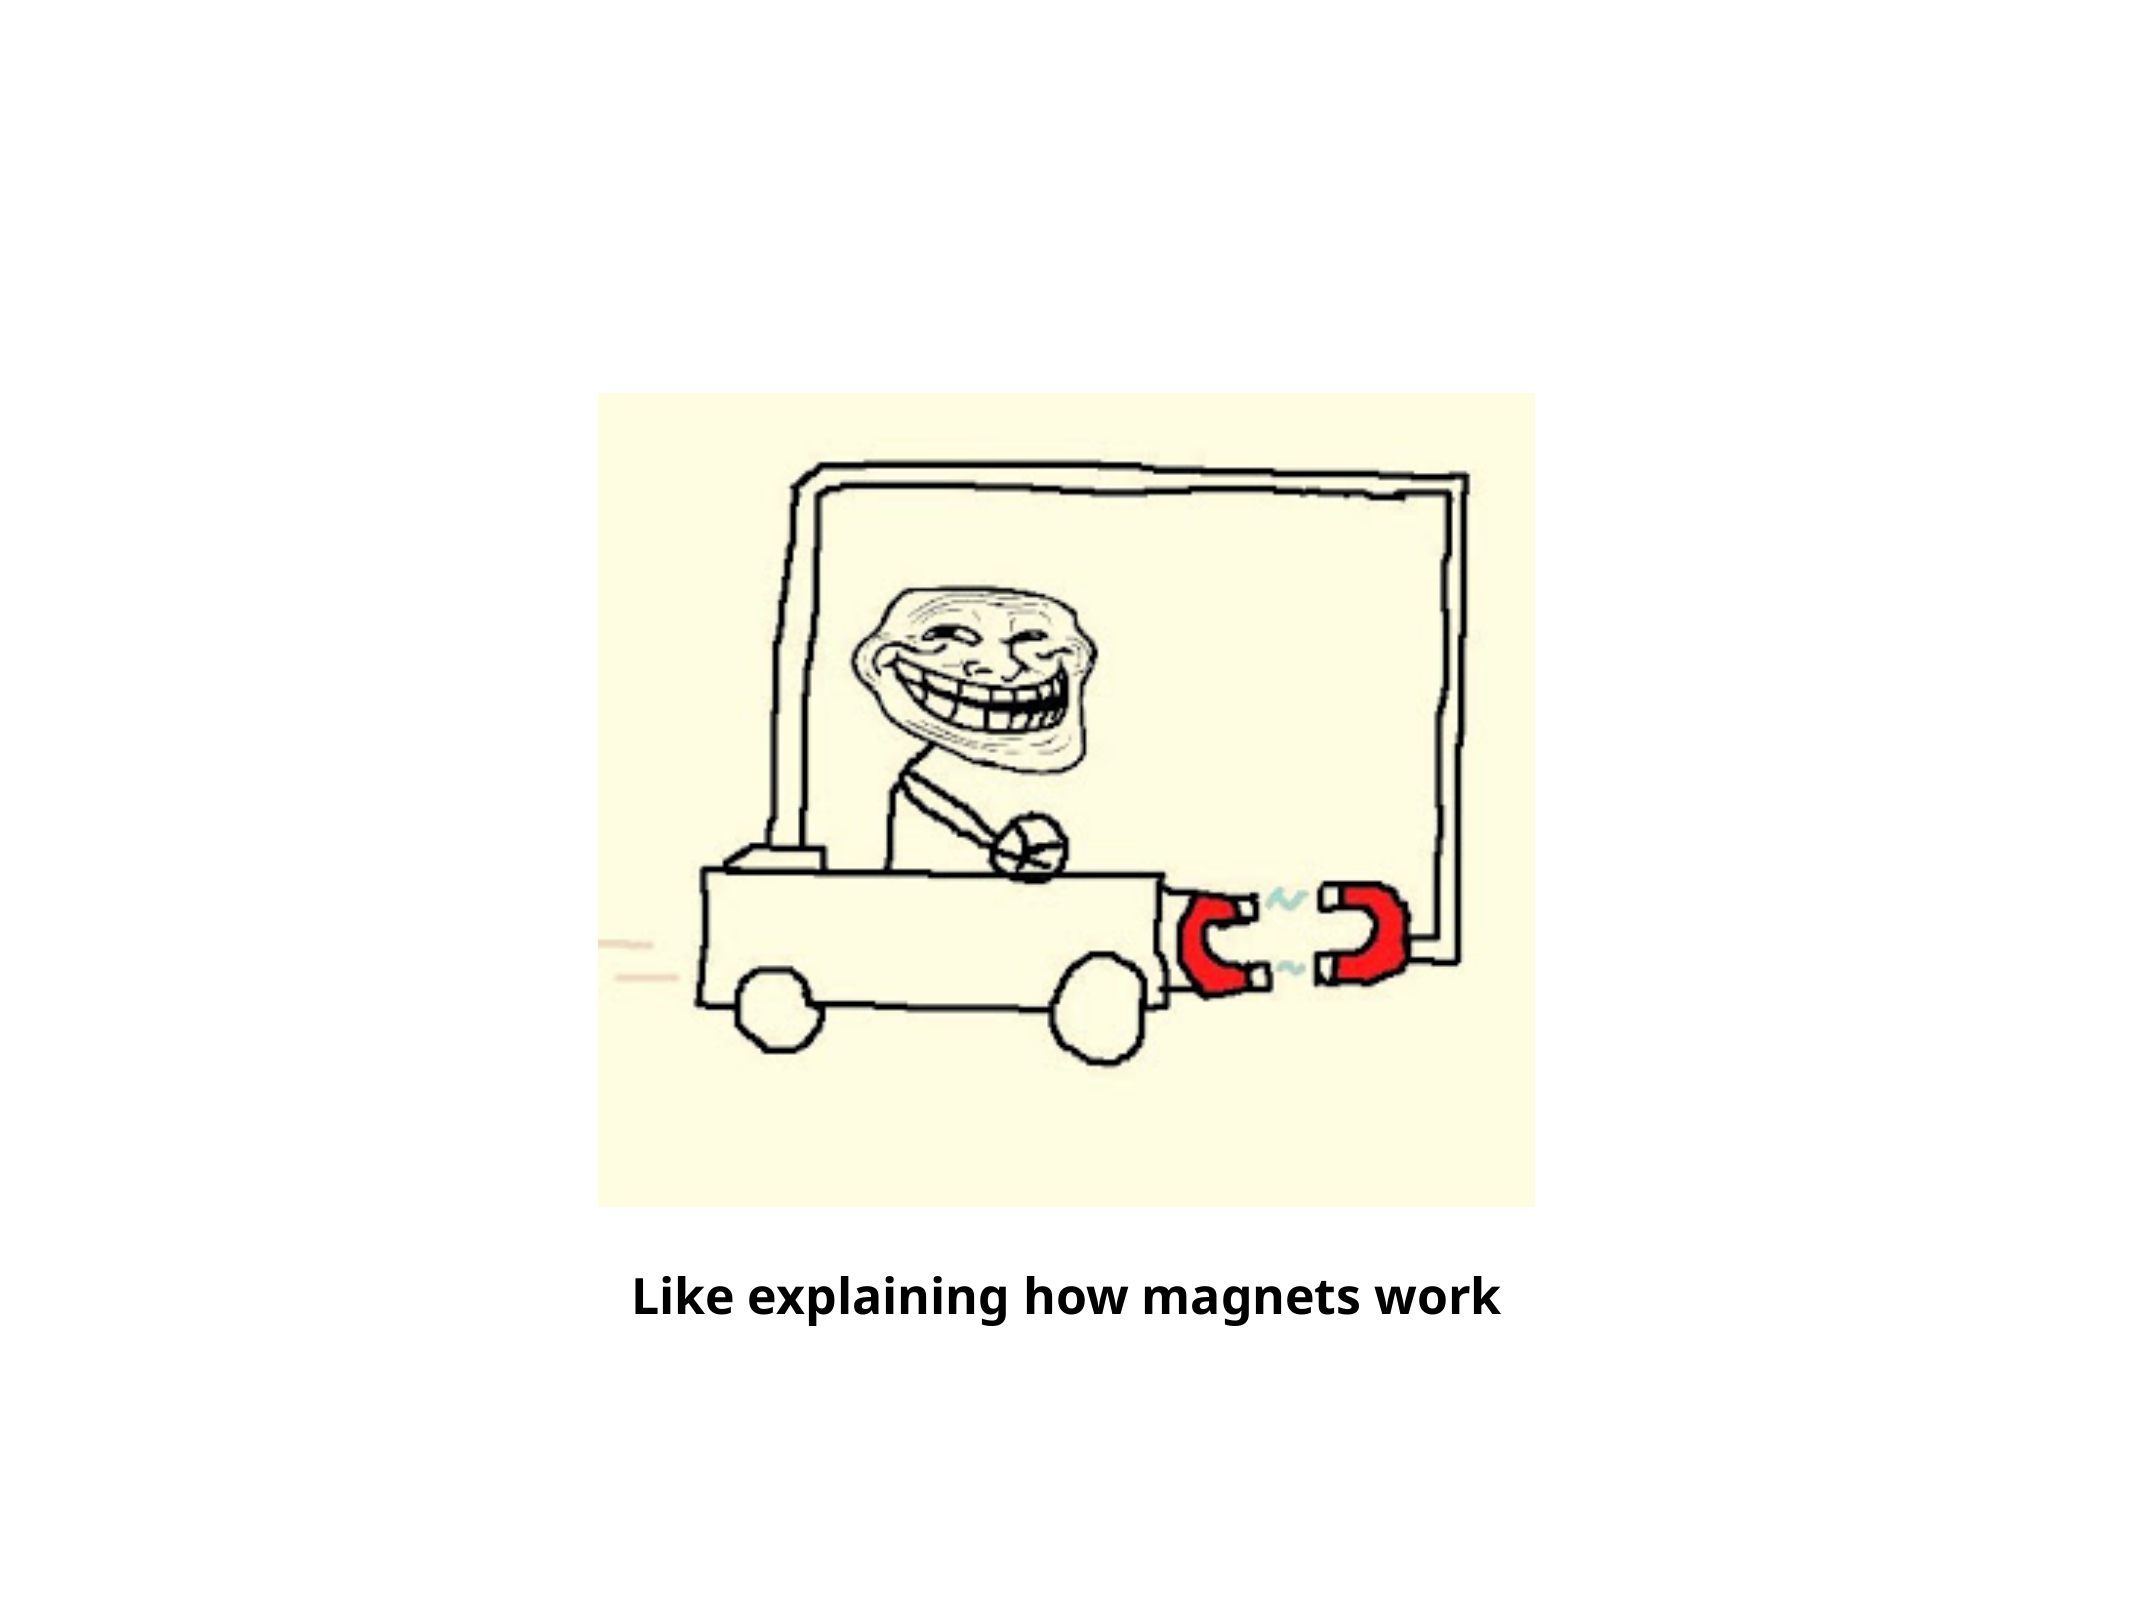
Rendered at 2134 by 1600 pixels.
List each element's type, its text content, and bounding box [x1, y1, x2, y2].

picture [598, 392, 1536, 1207]
text_box Like explaining how magnets work [622, 1256, 1511, 1333]
